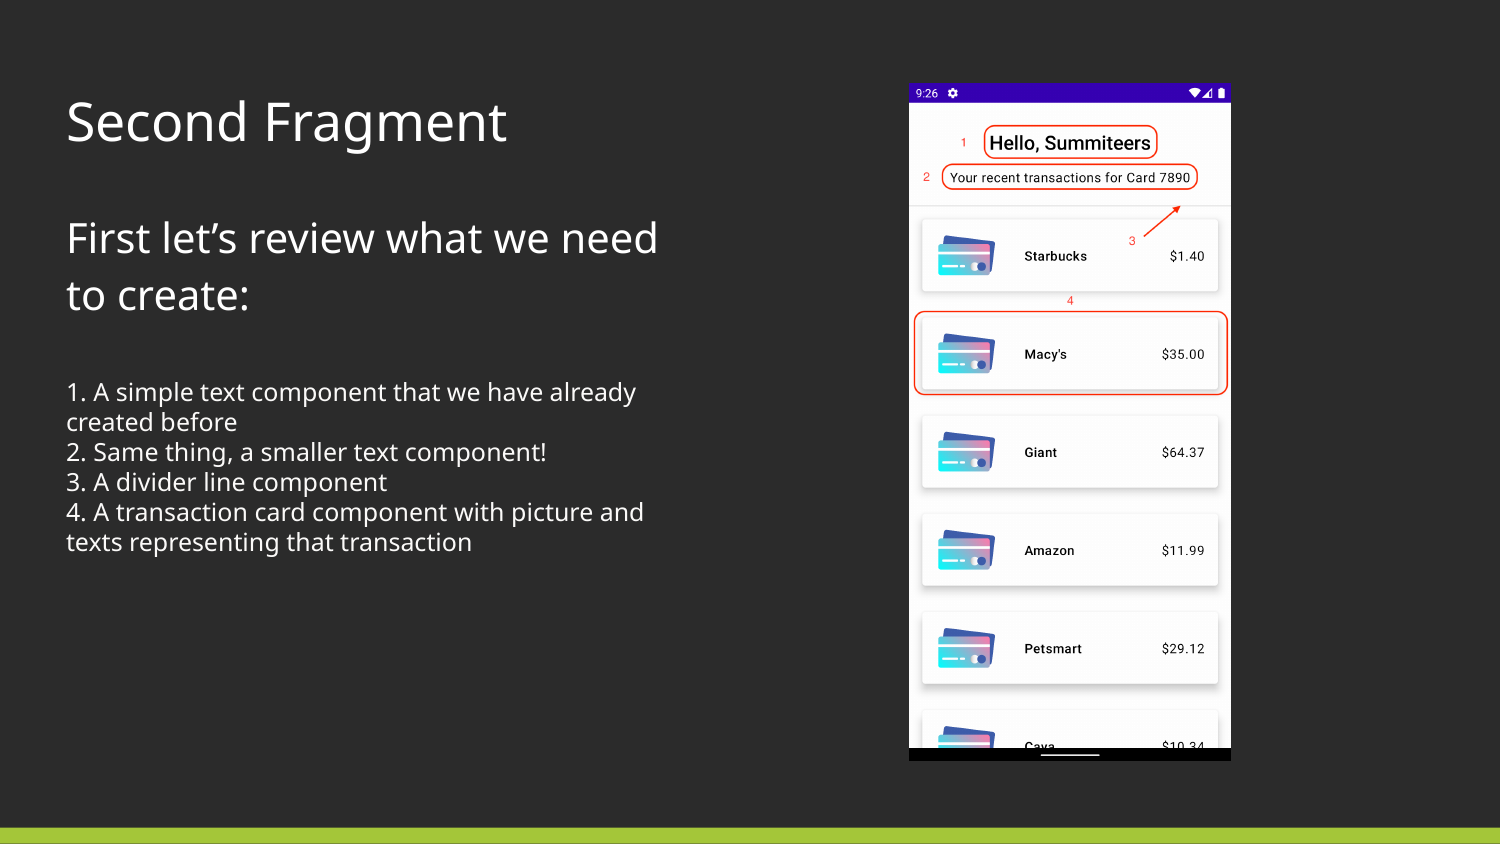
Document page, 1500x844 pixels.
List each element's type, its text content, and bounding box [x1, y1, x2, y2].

picture [909, 83, 1231, 761]
list First let’s review what we need to create: 1. A simple text component that we have already created before 2. Same thing, a smaller text component! 3. A divider line component 4. A transaction card component with picture and texts representing that transaction [50, 188, 717, 750]
title Second Fragment [50, 72, 1450, 168]
